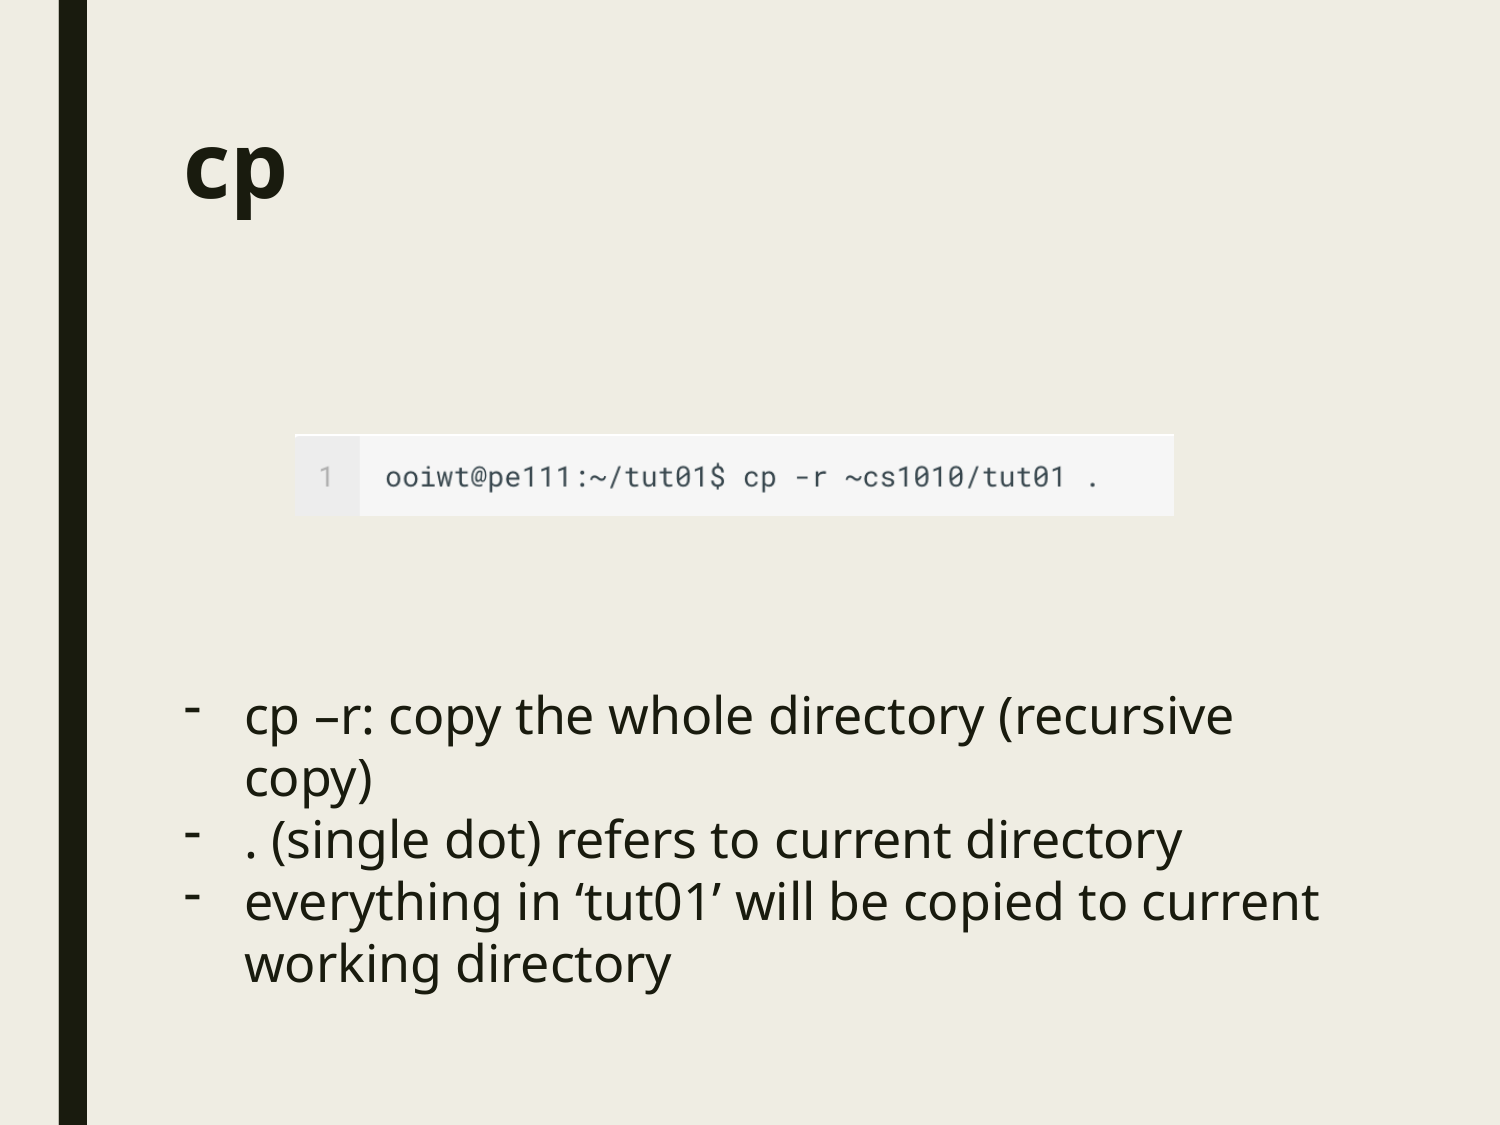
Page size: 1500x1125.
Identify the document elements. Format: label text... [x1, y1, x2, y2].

picture [295, 434, 1174, 516]
title cp [168, 112, 1351, 357]
list cp –r: copy the whole directory (recursive copy) . (single dot) refers to current directory everything in ‘tut01’ will be copied to current working directory [168, 675, 1379, 1004]
